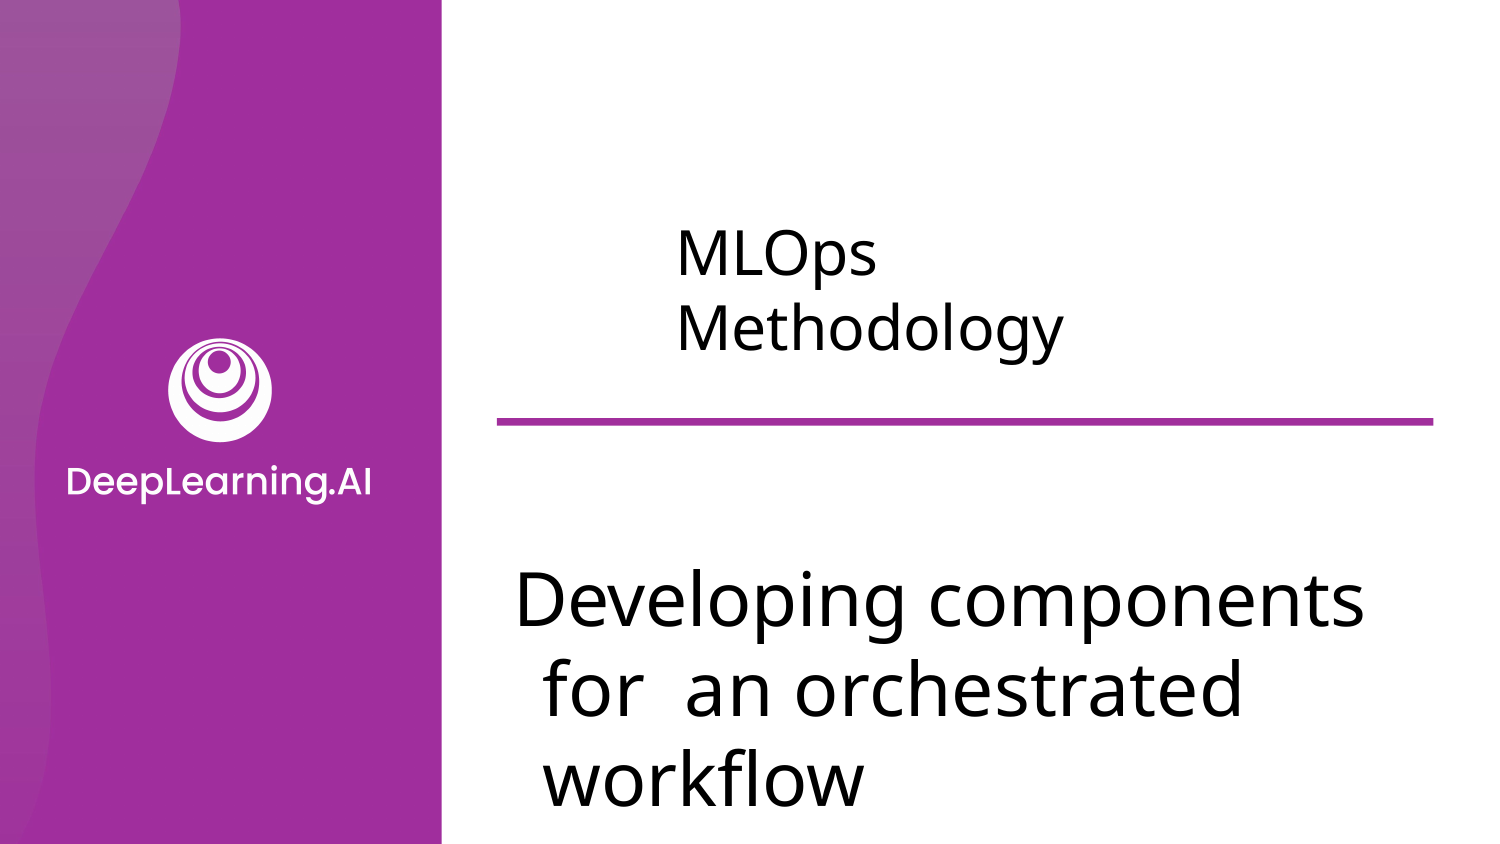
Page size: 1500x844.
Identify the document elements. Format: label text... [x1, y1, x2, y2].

text_box Developing components for an orchestrated workﬂow [511, 548, 1420, 821]
picture [0, 0, 442, 844]
text_box MLOps Methodology [673, 210, 1256, 363]
